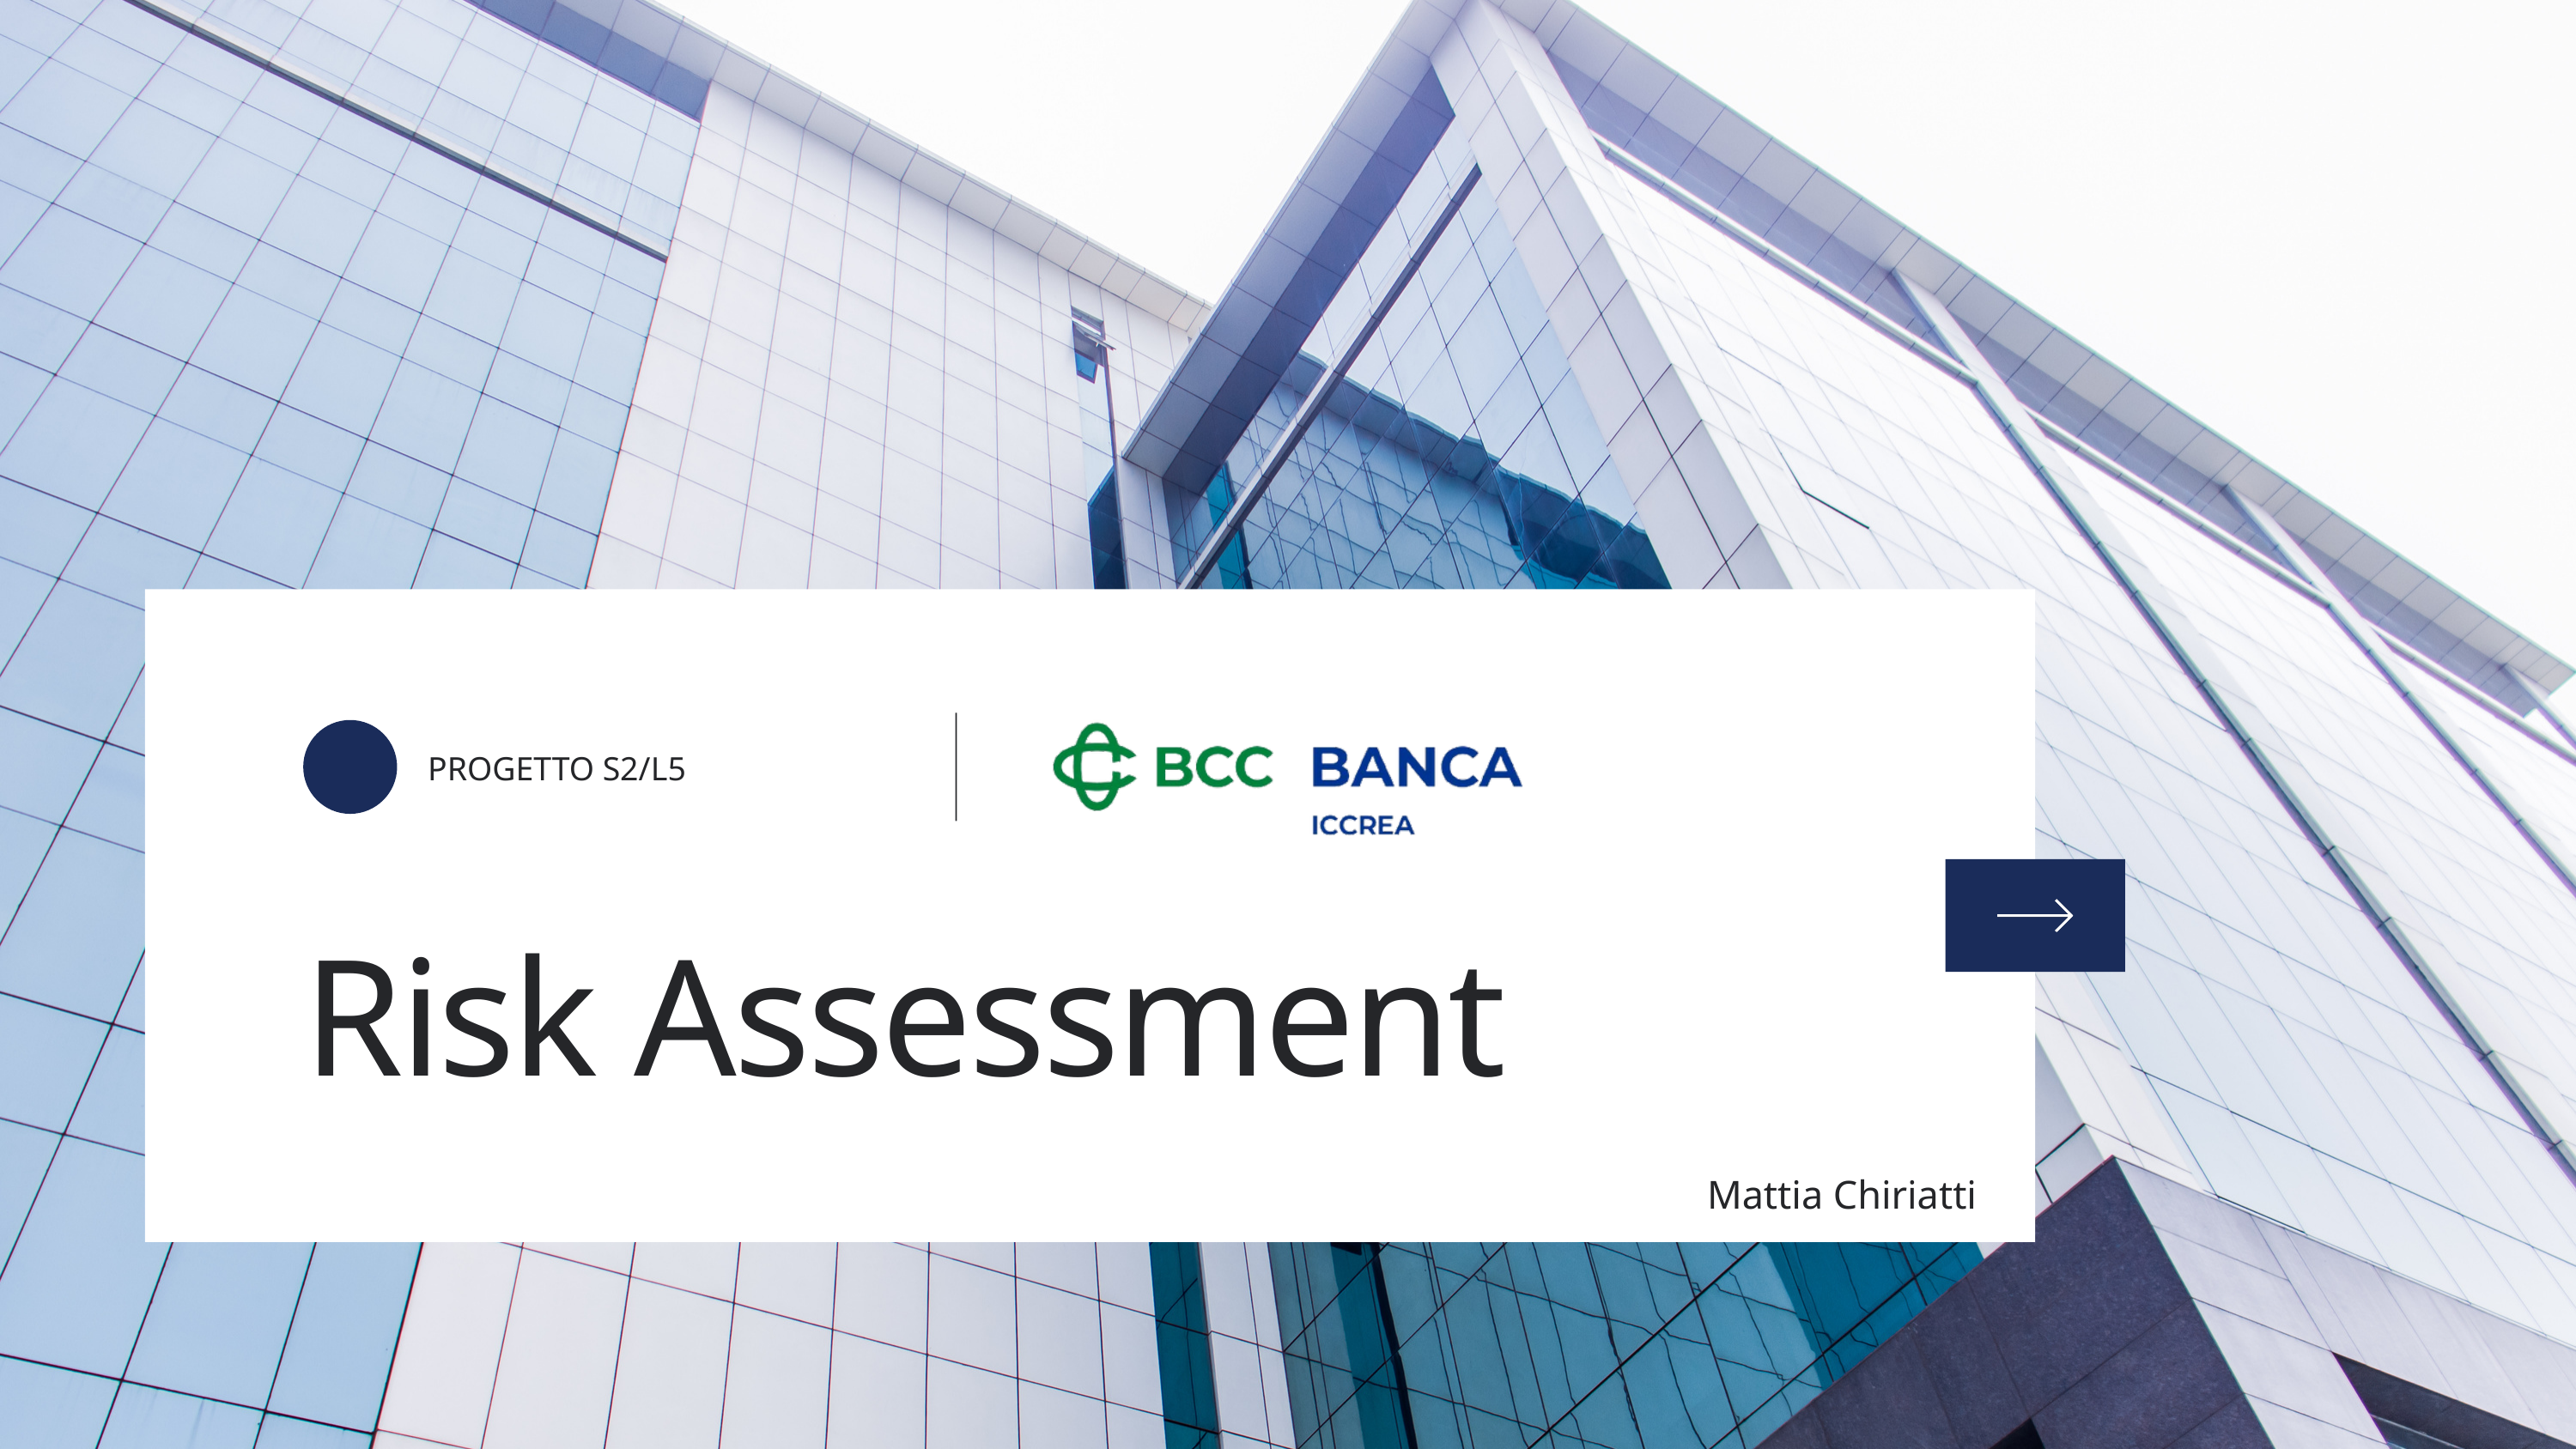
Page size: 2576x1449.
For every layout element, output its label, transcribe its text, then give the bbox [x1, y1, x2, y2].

text_box Risk Assessment [303, 915, 1808, 1109]
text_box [302, 719, 398, 815]
text_box [0, 0, 2576, 1449]
text_box [1033, 683, 1543, 850]
text_box Mattia Chiriatti [1707, 1162, 2001, 1217]
text_box PROGETTO S2/L5 [428, 748, 897, 787]
text_box [144, 589, 2036, 1242]
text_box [1945, 858, 2126, 973]
